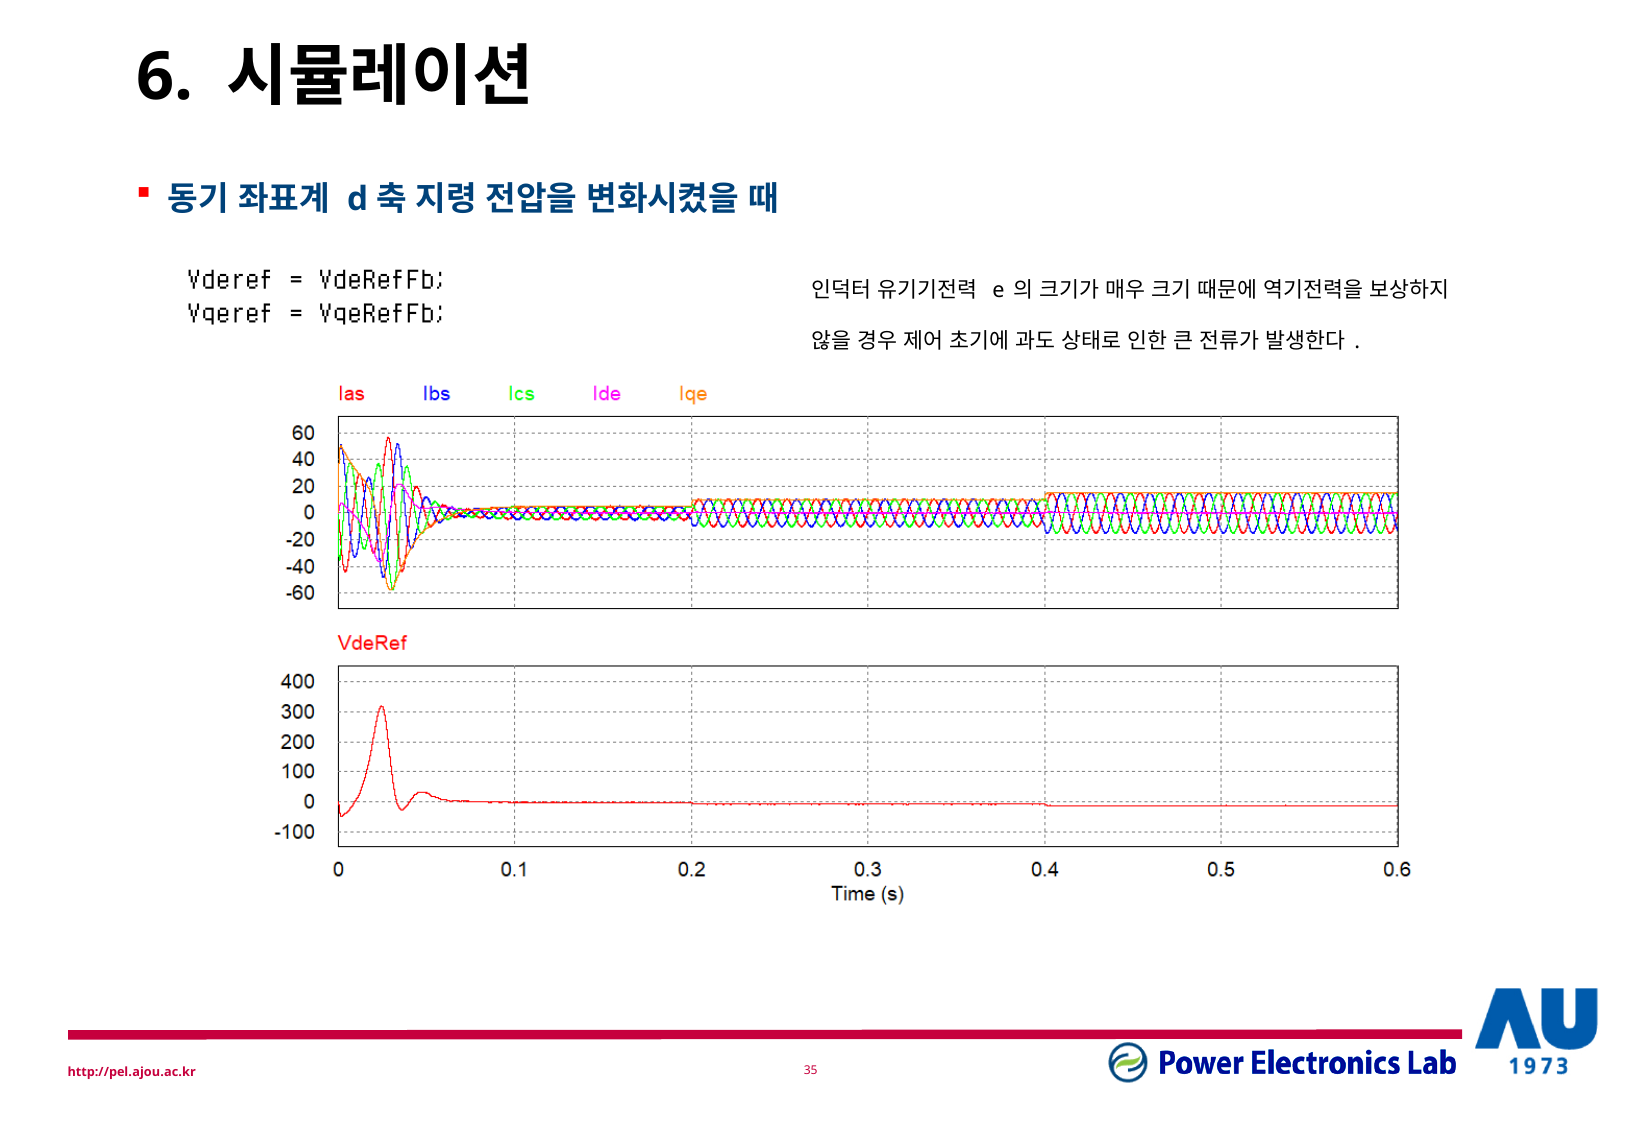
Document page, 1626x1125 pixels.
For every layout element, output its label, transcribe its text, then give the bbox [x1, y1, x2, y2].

text_box 인덕터 유기기전력 e의 크기가 매우 크기 때문에 역기전력을 보상하지 않을 경우 제어 초기에 과도 상태로 인한 큰 전류가 발생한다. [796, 243, 1506, 395]
picture [1158, 1046, 1456, 1077]
picture [1469, 984, 1610, 1079]
title 6. 시뮬레이션 [120, 27, 1475, 117]
picture [166, 370, 1455, 938]
slide_number 34 [768, 1040, 853, 1096]
picture [1107, 1041, 1155, 1084]
picture [174, 255, 461, 333]
list 동기 좌표계 d축 지령 전압을 변화시켰을 때 [42, 117, 1605, 977]
